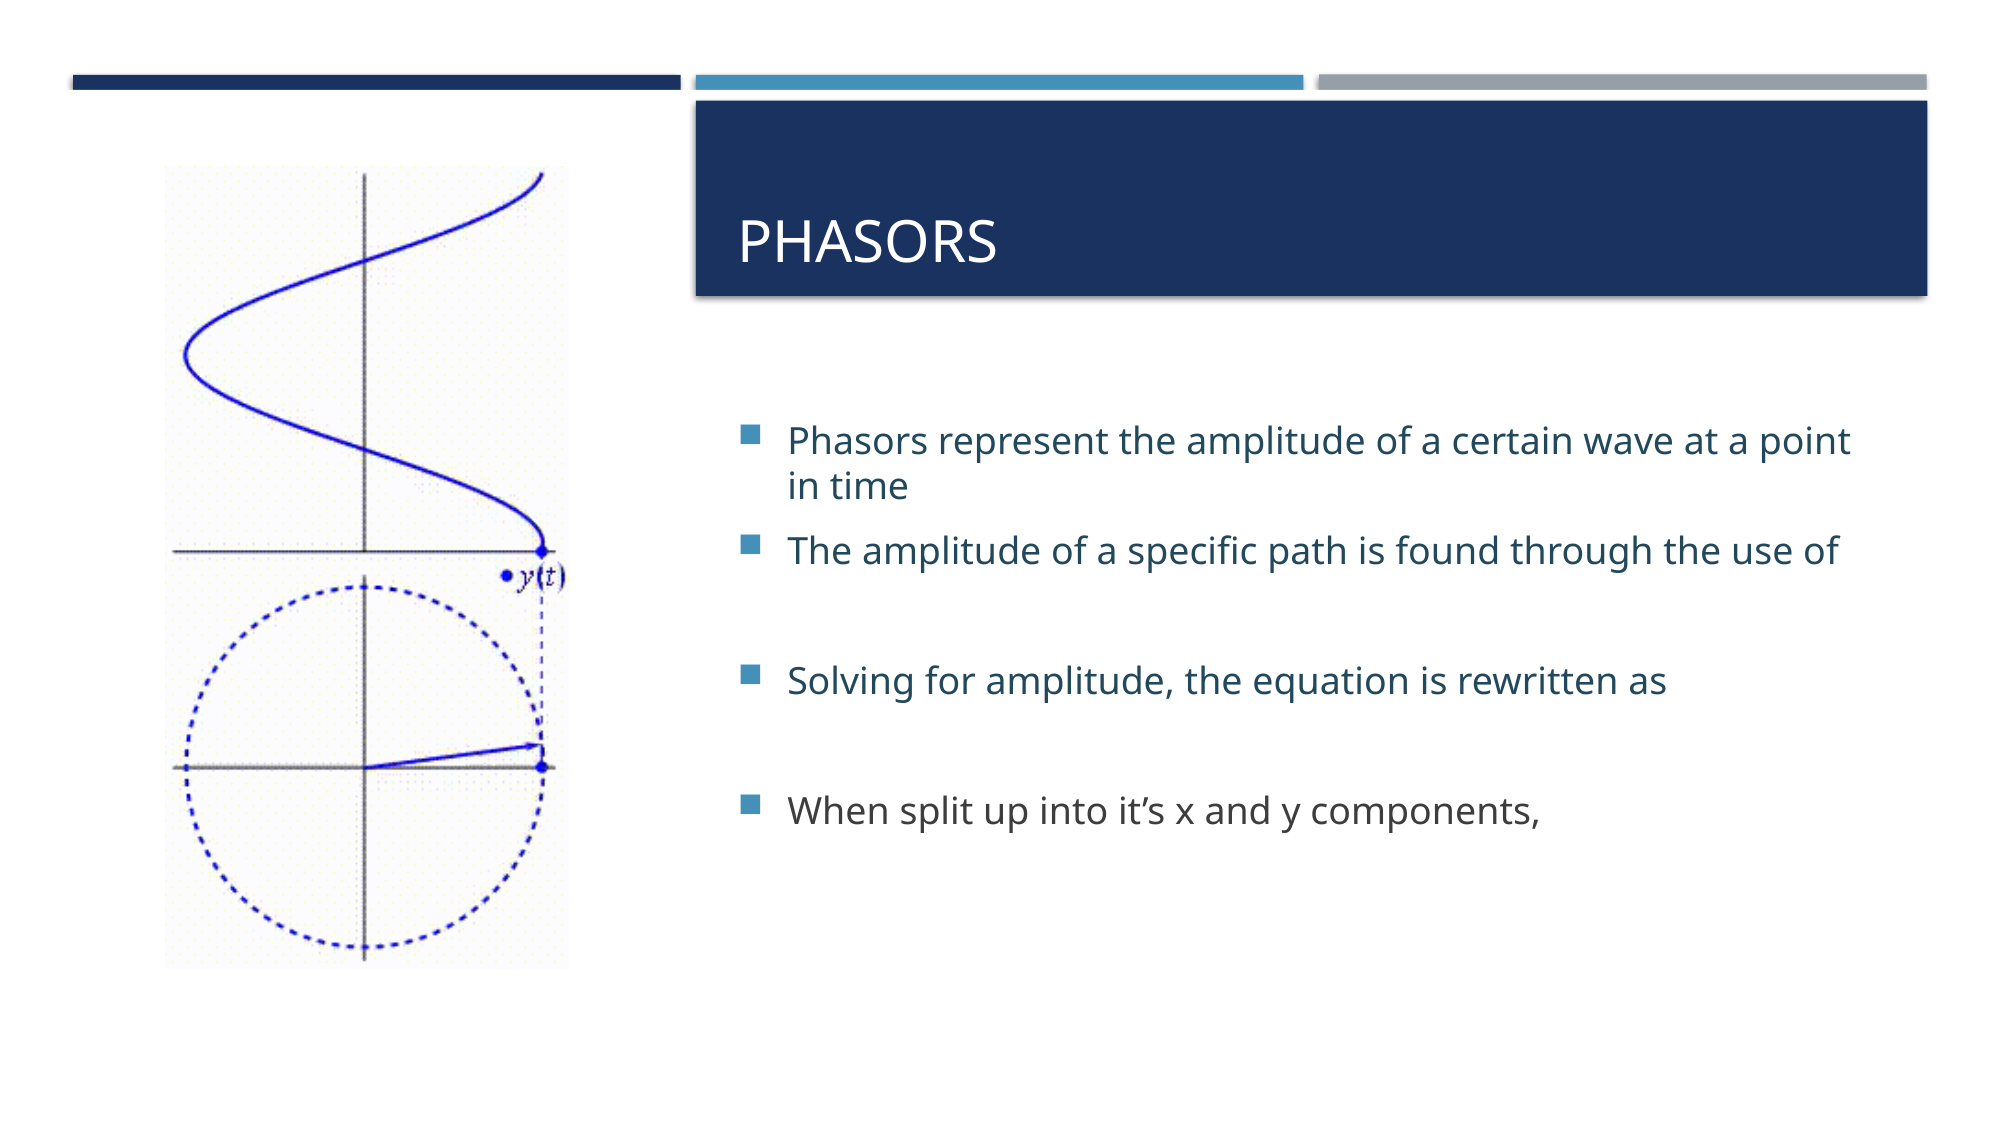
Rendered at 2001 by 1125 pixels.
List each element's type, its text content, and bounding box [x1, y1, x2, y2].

title Phasors [722, 115, 1905, 282]
picture [165, 165, 569, 970]
text_box [0, 88, 2000, 1125]
text_box [695, 100, 1928, 297]
